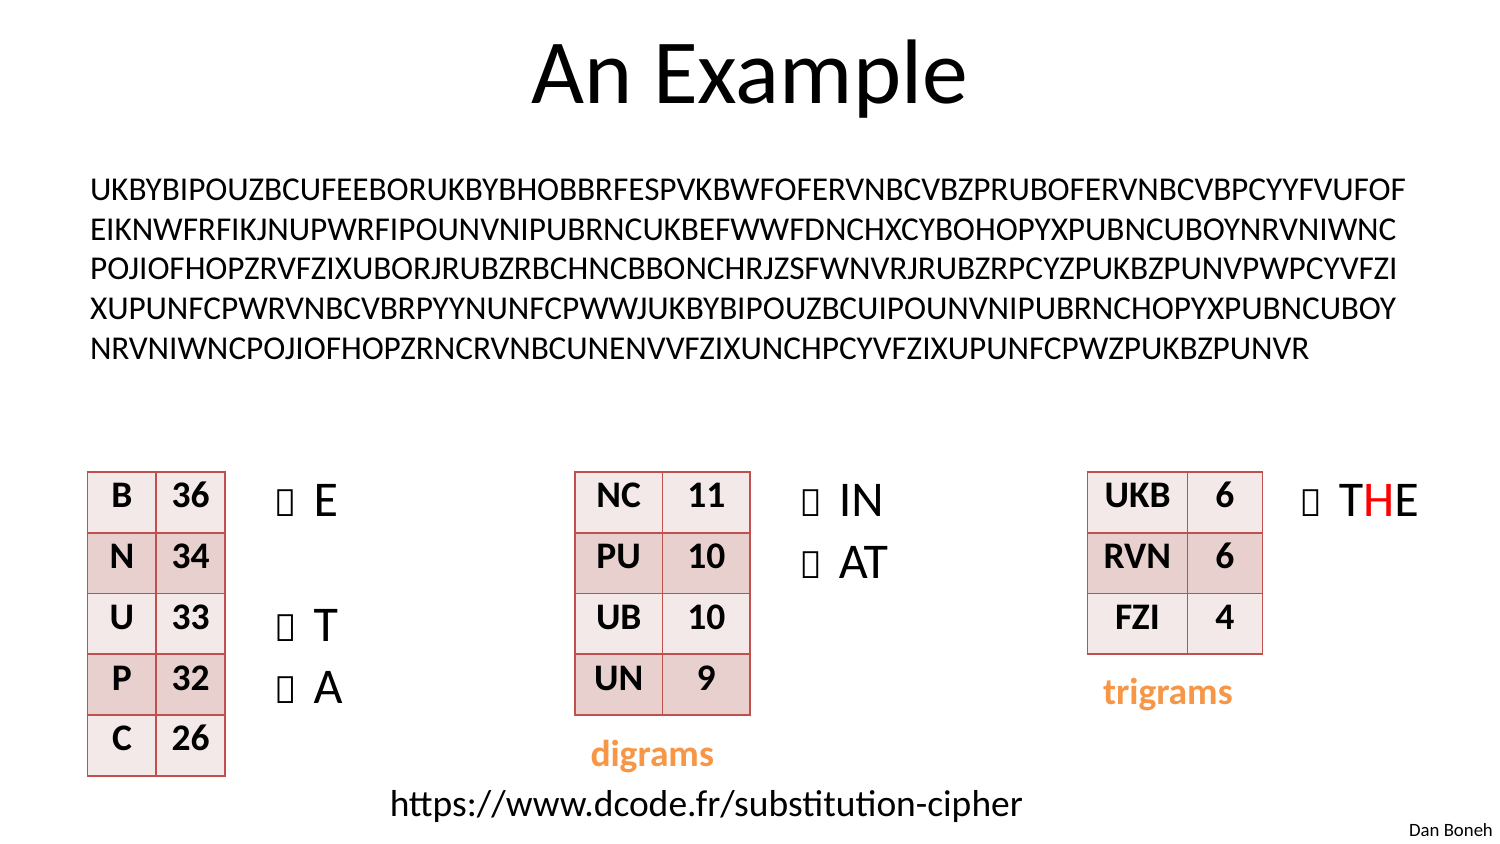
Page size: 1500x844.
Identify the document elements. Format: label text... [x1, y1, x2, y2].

text_box  THE [1284, 459, 1434, 535]
table_cell FZI [1088, 594, 1187, 653]
table_cell C [88, 716, 155, 775]
table_header 6 [1188, 473, 1262, 532]
table_cell 26 [157, 716, 224, 775]
text_box digrams [575, 721, 730, 771]
table_cell 9 [663, 655, 749, 714]
table_cell 10 [663, 594, 749, 653]
table_cell P [88, 655, 155, 714]
text_box  T [259, 584, 353, 646]
table_header UKB [1088, 473, 1187, 532]
table_cell 6 [1188, 534, 1262, 593]
table_header B [88, 473, 155, 532]
table_header 11 [663, 473, 749, 532]
table_header 36 [157, 473, 224, 532]
text_box  IN [784, 459, 899, 521]
table_header NC [576, 473, 662, 532]
table_cell UN [576, 655, 662, 714]
table_cell RVN [1088, 534, 1187, 593]
table_cell 10 [663, 534, 749, 593]
text_box  A [259, 646, 358, 721]
table_cell 34 [157, 534, 224, 593]
table_cell 32 [157, 655, 224, 714]
table_cell UB [576, 594, 662, 653]
text_box  E [259, 459, 353, 535]
table_cell N [88, 534, 155, 593]
table_cell 33 [157, 594, 224, 653]
table_cell PU [576, 534, 662, 593]
table_cell 4 [1188, 594, 1262, 653]
text_box trigrams [1088, 659, 1248, 719]
title An Example [75, 0, 1425, 138]
list UKBYBIPOUZBCUFEEBORUKBYBHOBBRFESPVKBWFOFERVNBCVBZPRUBOFERVNBCVBPCYYFVUFOFEIKNWFRFIKJNUPWRFIPOUNVNIPUBRNCUKBEFWWFDNCHXCYBOHOPYXPUBNCUBOYNRVNIWNCPOJIOFHOPZRVFZIXUBORJRUBZRBCHNCBBONCHRJZSFWNVRJRUBZRPCYZPUKBZPUNVPWPCYVFZIXUPUNFCPWRVNBCVBRPYYNUNFCPWWJUKBYBIPOUZBCUIPOUNVNIPUBRNCHOPYXPUBNCUBOYNRVNIWNCPOJIOFHOPZRNCRVNBCUNENVVFZIXUNCHPCYVFZIXUPUNFCPWZPUKBZPUNVR [75, 159, 1425, 717]
text_box https://www.dcode.fr/substitution-cipher [374, 771, 1129, 832]
text_box  AT [784, 521, 904, 596]
table_cell U [88, 594, 155, 653]
